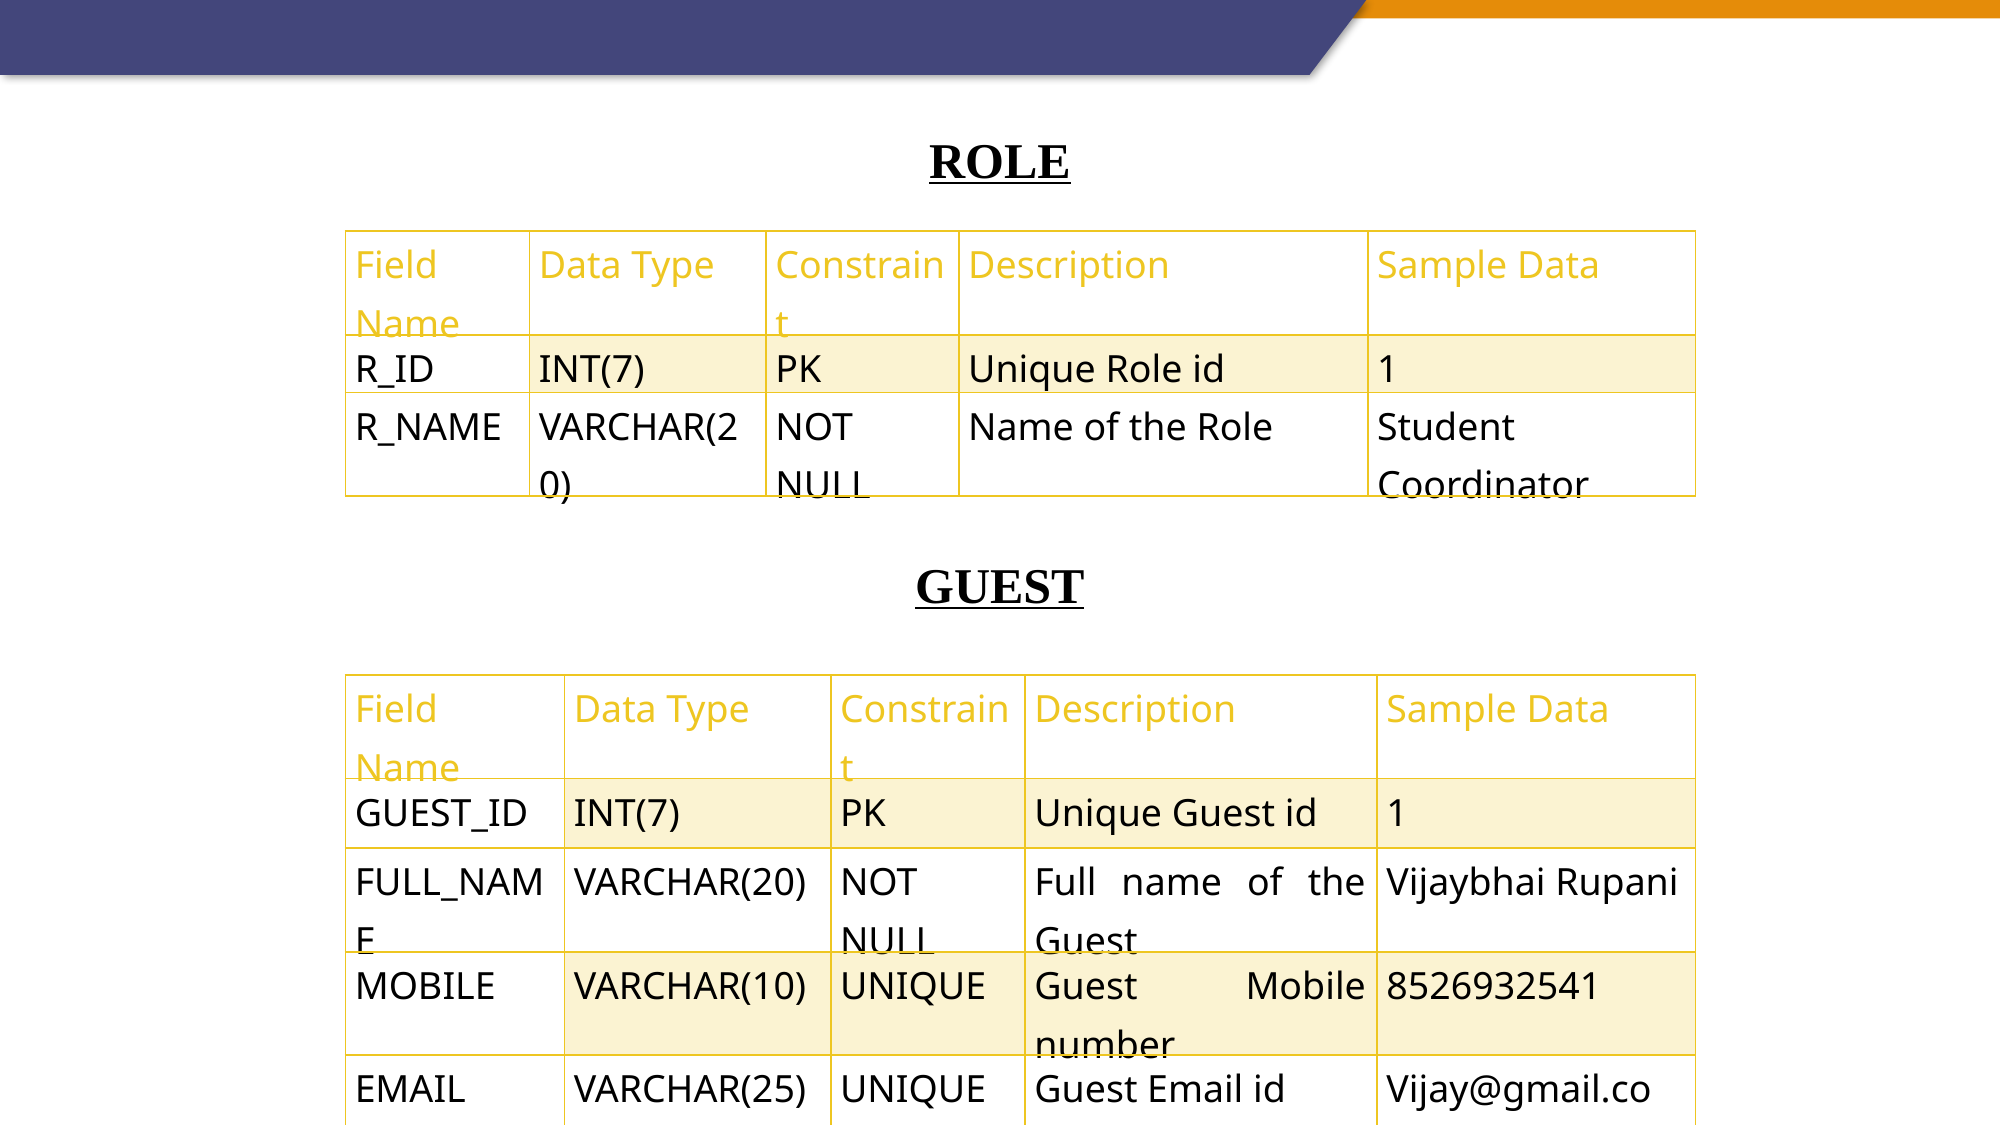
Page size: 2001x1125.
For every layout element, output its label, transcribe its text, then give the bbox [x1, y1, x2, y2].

table_cell EMAIL [346, 1056, 564, 1125]
table_cell R_ID [346, 336, 529, 392]
table_header Description [960, 232, 1367, 334]
table_cell PK [767, 336, 958, 392]
table_cell Guest Mobile number [1026, 953, 1376, 1054]
table_cell VARCHAR(20) [530, 393, 765, 495]
table_cell GUEST_ID [346, 779, 564, 847]
text_box ROLE [914, 112, 1086, 197]
table_header Constraint [767, 232, 958, 334]
table_cell Unique Role id [960, 336, 1367, 392]
table_cell 8526932541 [1378, 953, 1695, 1054]
table_header Data Type [530, 232, 765, 334]
table_header Field Name [346, 676, 564, 778]
table_cell MOBILE [346, 953, 564, 1054]
table_cell Full name of the Guest [1026, 849, 1376, 951]
table_cell Guest Email id [1026, 1056, 1376, 1125]
table_header Data Type [565, 676, 830, 778]
table_cell VARCHAR(20) [565, 849, 830, 951]
table_cell INT(7) [565, 779, 830, 847]
table_cell NOT NULL [832, 849, 1024, 951]
table_cell PK [832, 779, 1024, 847]
table_cell UNIQUE [832, 1056, 1024, 1125]
table_header Field Name [346, 232, 529, 334]
table_cell VARCHAR(10) [565, 953, 830, 1054]
text_box GUEST [900, 537, 1100, 621]
table_header Sample Data [1378, 676, 1695, 778]
table_cell VARCHAR(25) [565, 1056, 830, 1125]
table_header Description [1026, 676, 1376, 778]
table_header Constraint [832, 676, 1024, 778]
table_cell UNIQUE [832, 953, 1024, 1054]
table_header Sample Data [1369, 232, 1695, 334]
table_cell 1 [1378, 779, 1695, 847]
table_cell Student Coordinator [1369, 393, 1695, 495]
table_cell 1 [1369, 336, 1695, 392]
table_cell NOT NULL [767, 393, 958, 495]
table_cell R_NAME [346, 393, 529, 495]
table_cell INT(7) [530, 336, 765, 392]
table_cell FULL_NAME [346, 849, 564, 951]
table_cell Vijay@gmail.com [1378, 1056, 1695, 1125]
table_cell Vijaybhai Rupani [1378, 849, 1695, 951]
table_cell Unique Guest id [1026, 779, 1376, 847]
table_cell Name of the Role [960, 393, 1367, 495]
